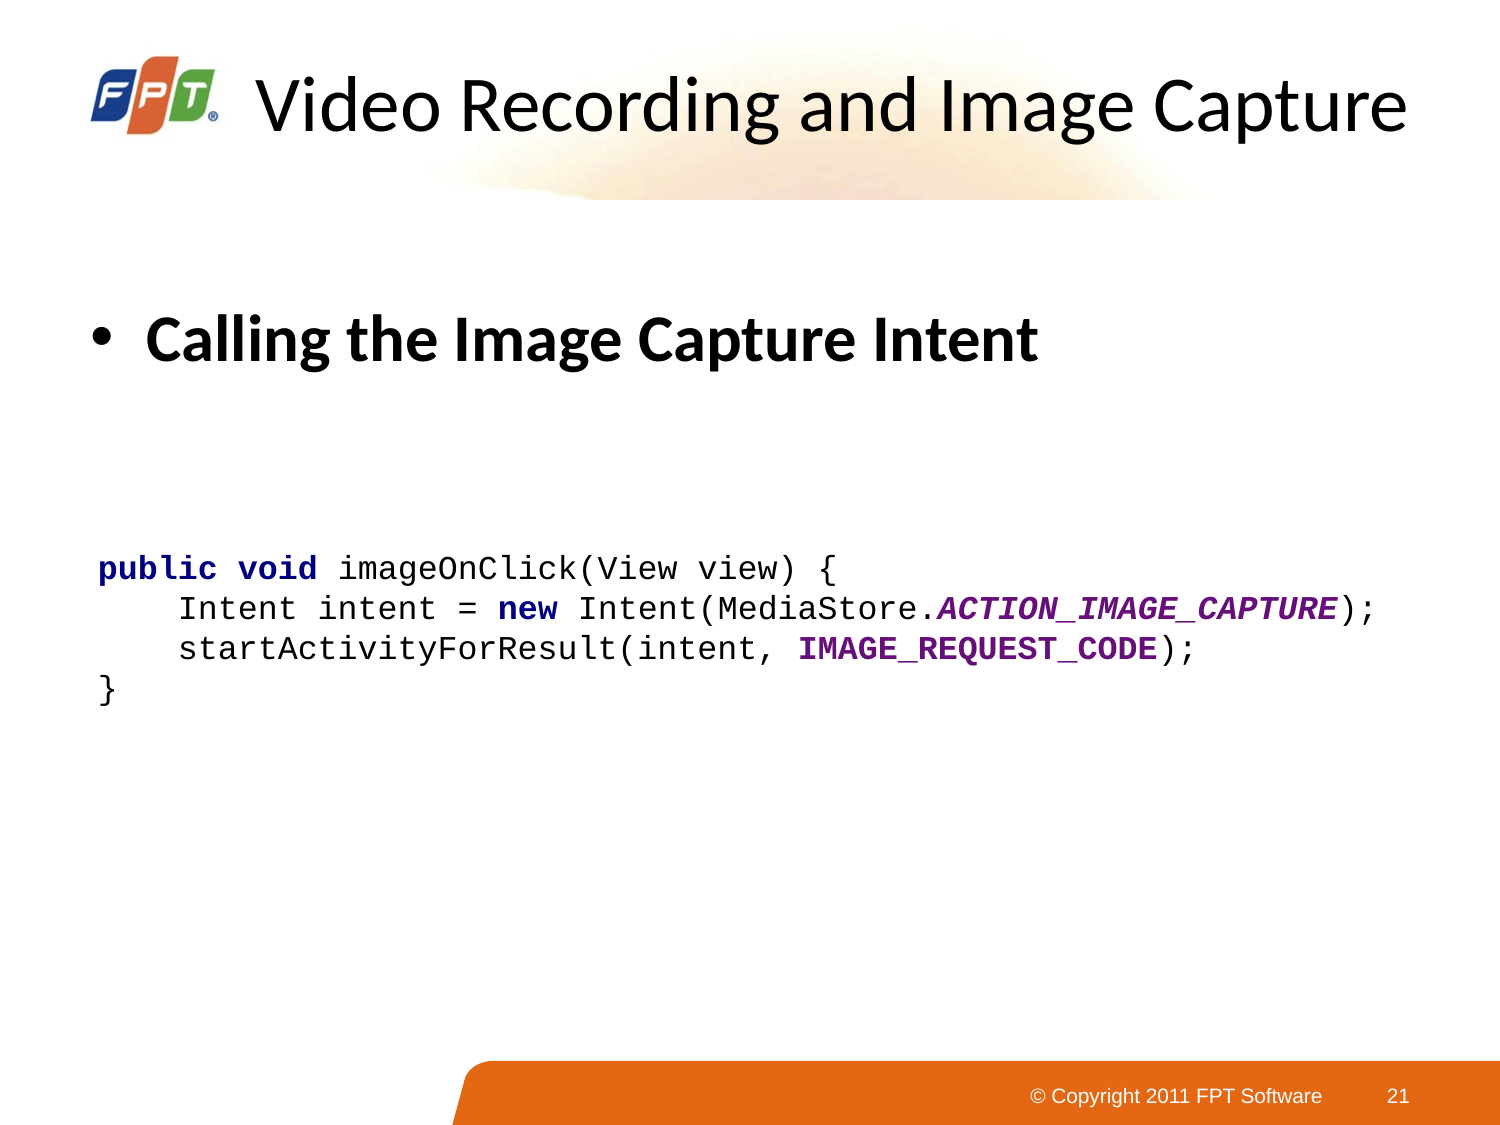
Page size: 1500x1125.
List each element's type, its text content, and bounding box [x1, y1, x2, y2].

list Calling the Image Capture Intent [74, 287, 1426, 1006]
text_box public void imageOnClick(View view) { Intent intent = new Intent(MediaStore.ACTION_IMAGE_CAPTURE); startActivityForResult(intent, IMAGE_REQUEST_CODE); } [82, 538, 1394, 714]
title Video Recording and Image Capture [74, 44, 1426, 233]
picture [0, 0, 1500, 200]
picture [0, 1050, 1500, 1125]
